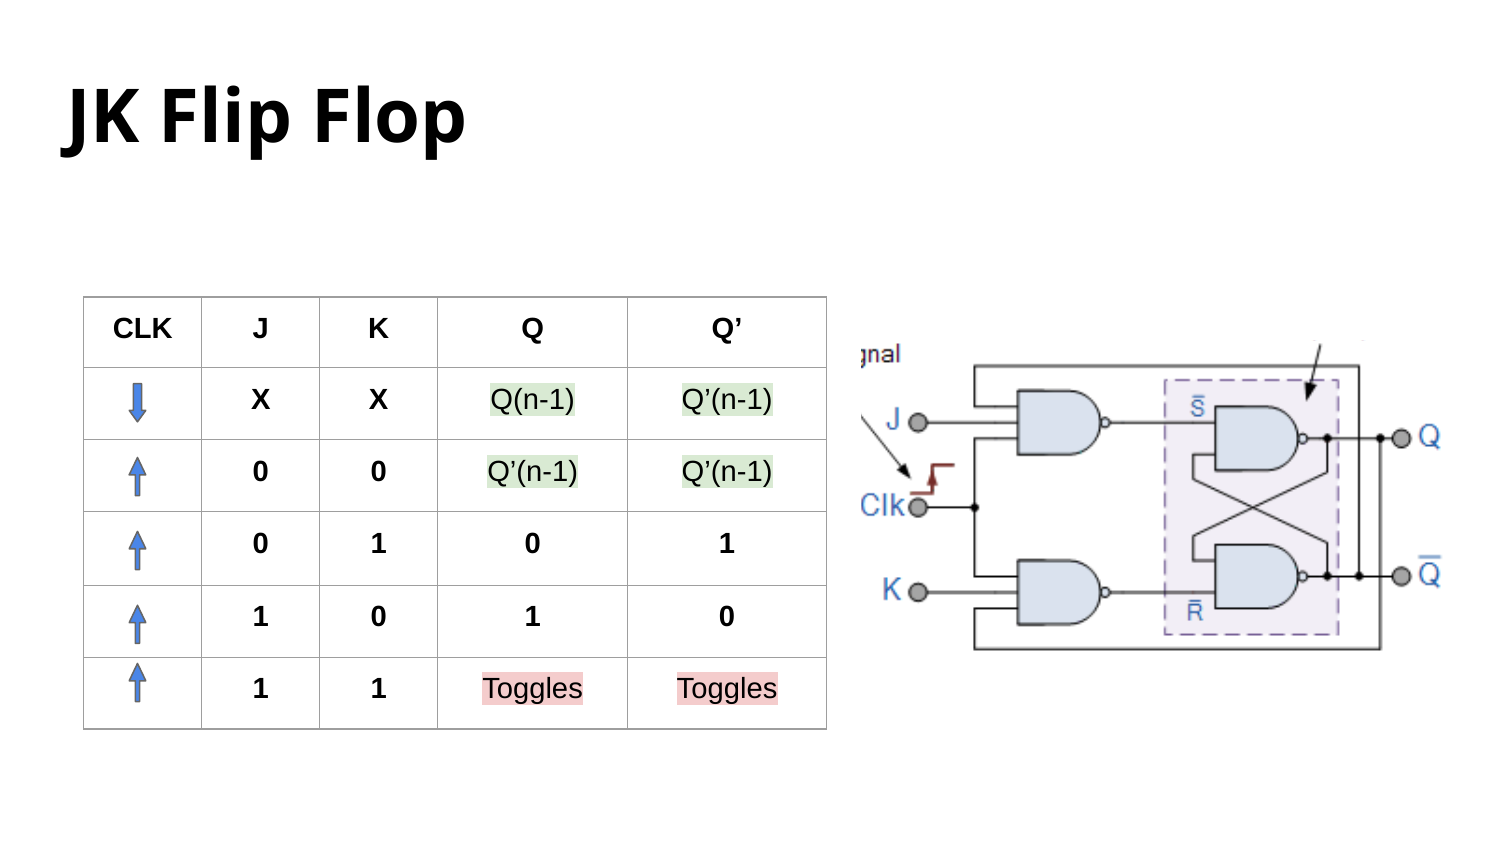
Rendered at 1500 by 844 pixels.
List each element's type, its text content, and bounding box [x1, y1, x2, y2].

table_cell Q’(n-1) [628, 368, 826, 439]
table_cell Q’(n-1) [628, 440, 826, 511]
table_cell 0 [438, 512, 627, 585]
table_cell [84, 368, 201, 439]
table_header J [202, 298, 319, 367]
table_cell [84, 586, 201, 657]
table_cell 1 [628, 512, 826, 585]
table_cell 1 [438, 586, 627, 657]
table_cell 1 [320, 512, 437, 585]
table_cell 1 [320, 658, 437, 728]
table_cell X [320, 368, 437, 439]
table_cell 0 [320, 440, 437, 511]
table_cell Q(n-1) [438, 368, 627, 439]
picture [860, 339, 1478, 664]
text_box [129, 605, 146, 644]
table_cell 0 [628, 586, 826, 657]
table_cell [84, 512, 201, 585]
table_cell 0 [320, 586, 437, 657]
table_cell 1 [202, 586, 319, 657]
text_box [129, 531, 146, 570]
table_cell X [202, 368, 319, 439]
text_box [129, 457, 146, 496]
table_cell 1 [202, 658, 319, 728]
table_cell 0 [202, 512, 319, 585]
table_cell Q’(n-1) [438, 440, 627, 511]
table_header Q’ [628, 298, 826, 367]
text_box [129, 383, 146, 422]
table_cell 0 [202, 440, 319, 511]
table_header K [320, 298, 437, 367]
title JK Flip Flop [51, 48, 1449, 180]
table_header CLK [84, 298, 201, 367]
table_cell Toggles [438, 658, 627, 728]
table_cell Toggles [628, 658, 826, 728]
text_box [129, 663, 146, 702]
table_cell [84, 658, 201, 728]
table_cell [84, 440, 201, 511]
table_header Q [438, 298, 627, 367]
